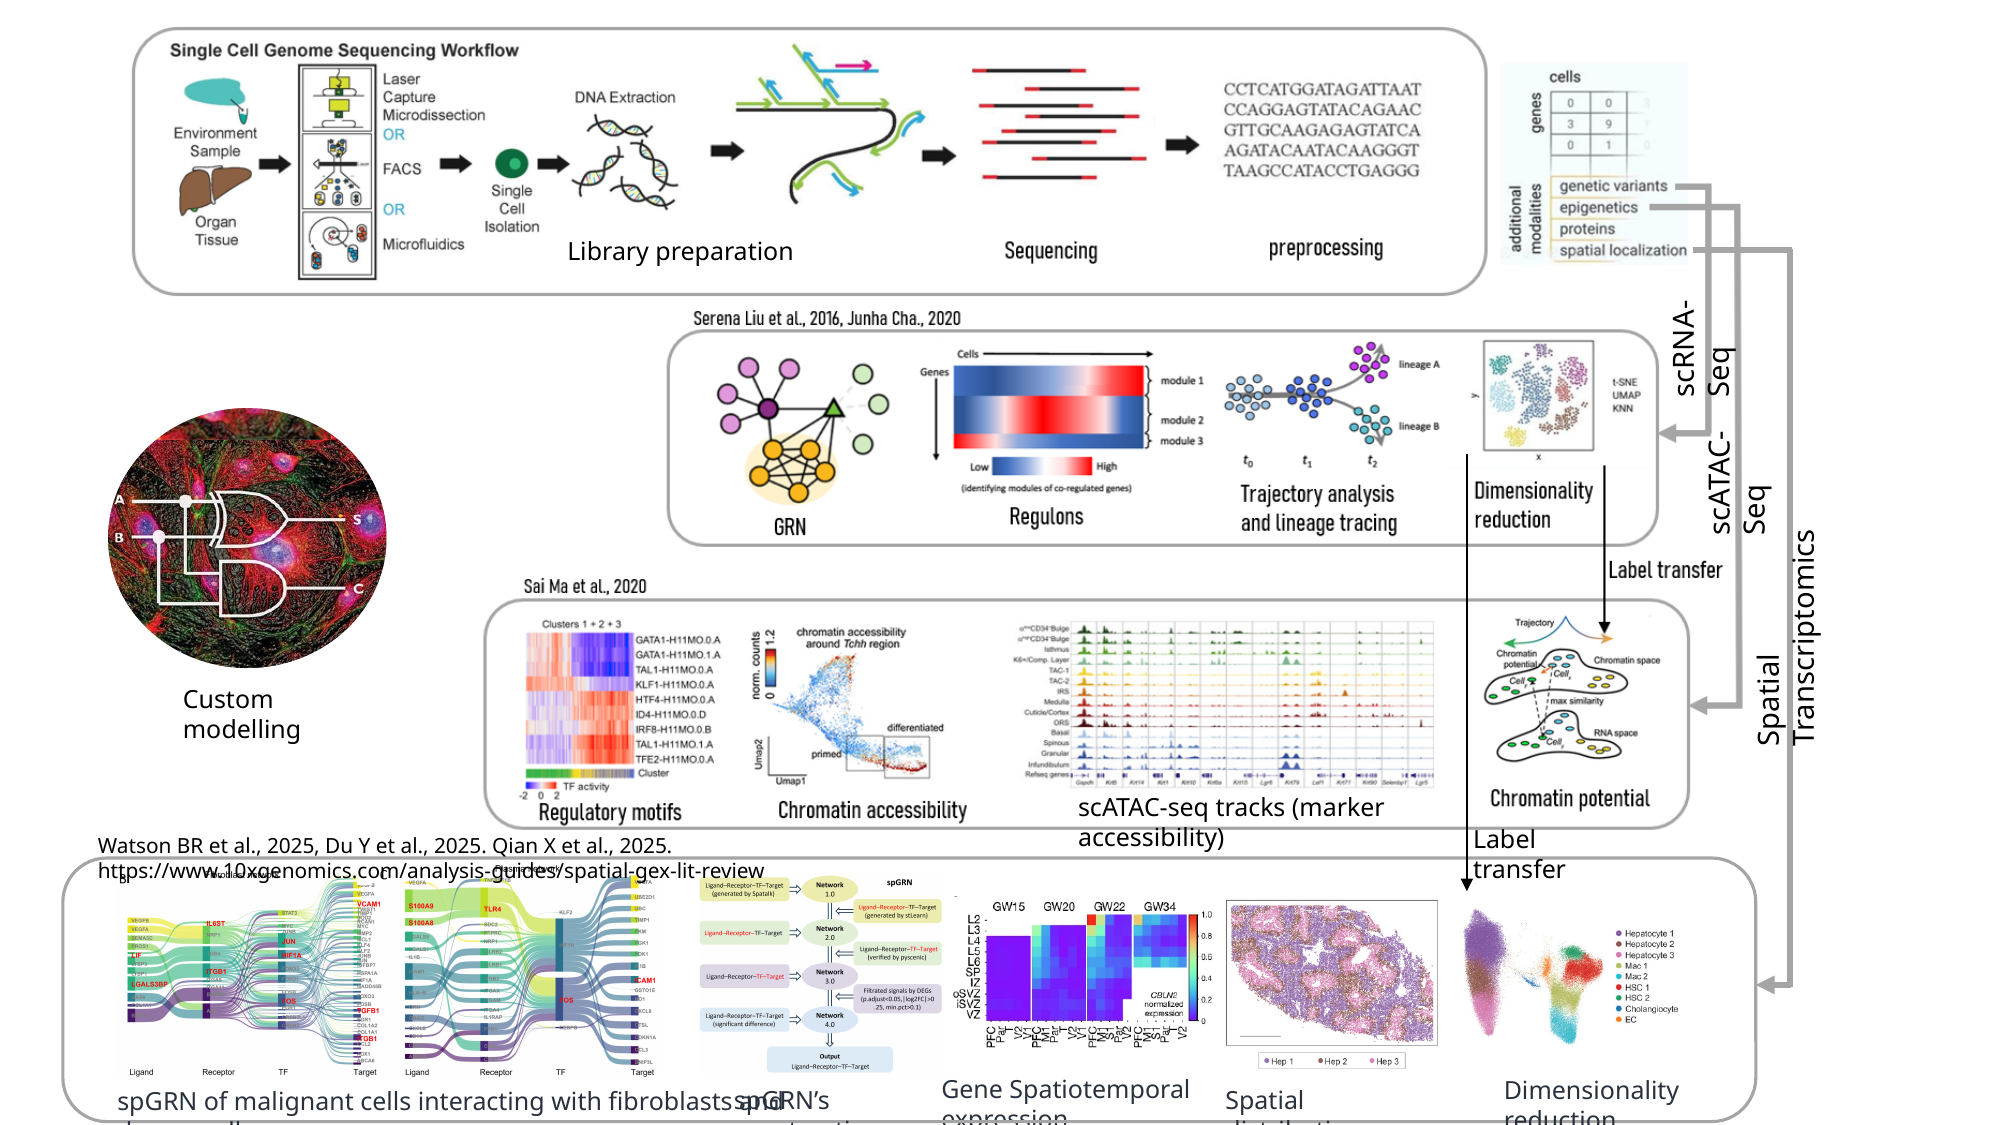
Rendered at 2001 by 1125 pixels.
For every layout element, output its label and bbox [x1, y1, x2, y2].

text_box [54, 0, 1793, 1124]
